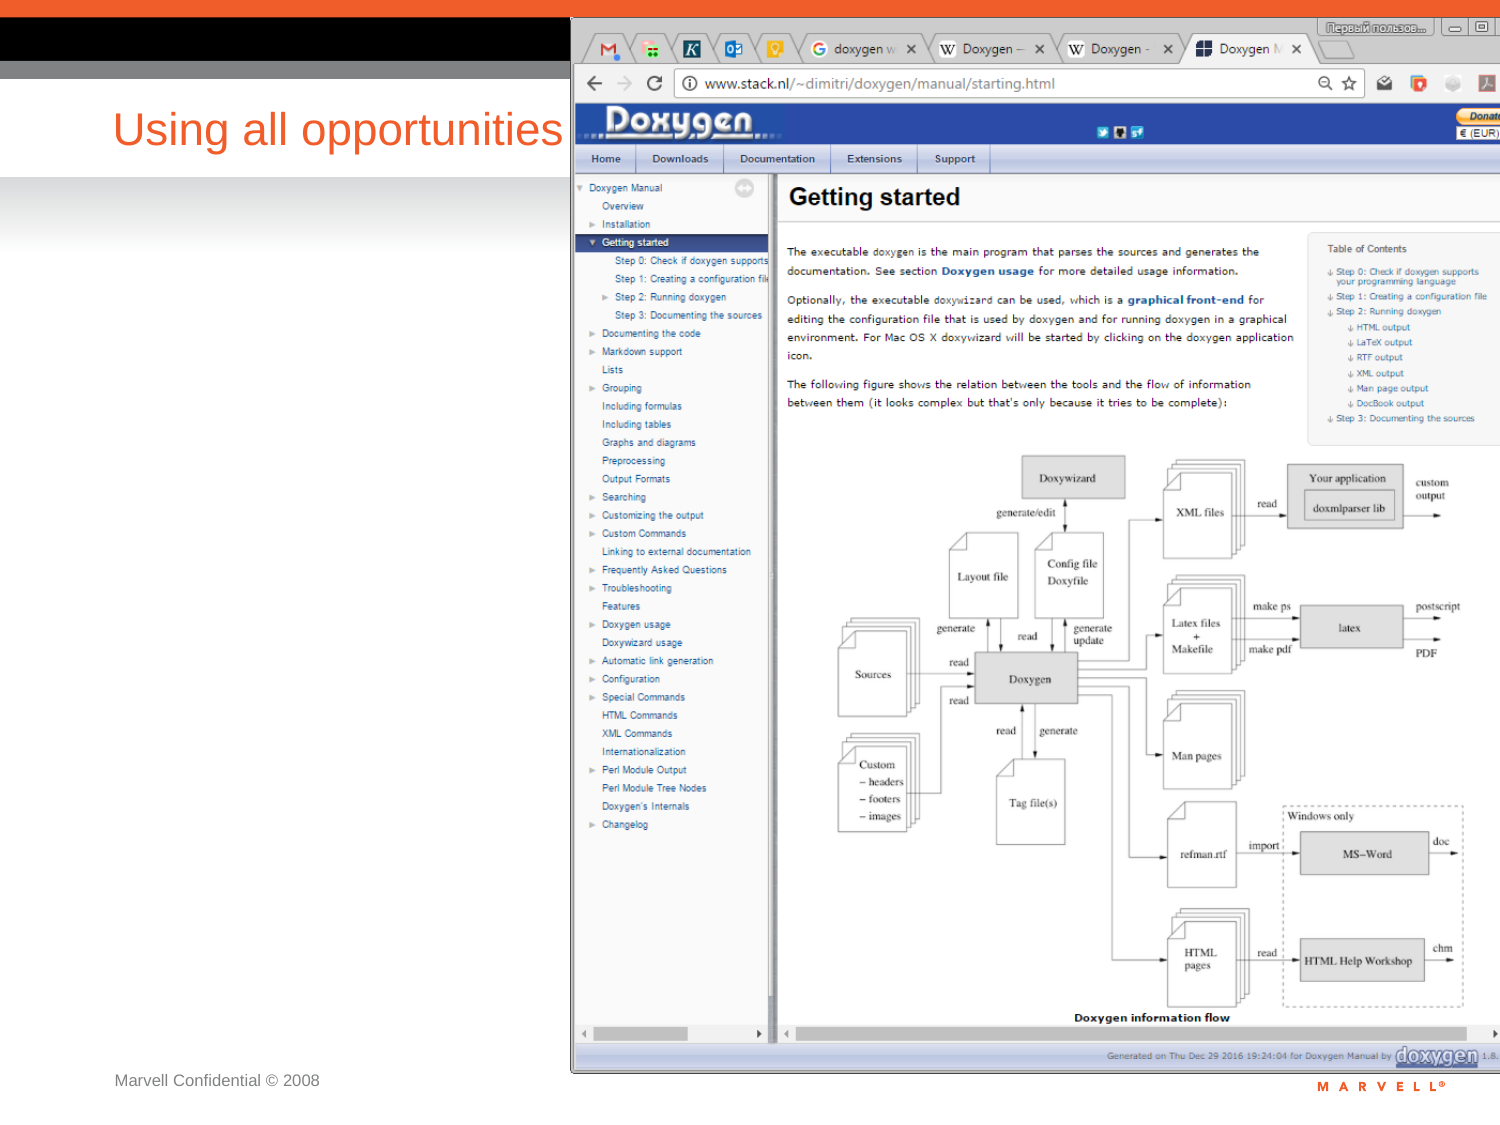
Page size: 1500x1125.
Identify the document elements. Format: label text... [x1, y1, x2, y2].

title Using all opportunities of Doxigen [112, 95, 564, 171]
picture [569, 16, 1500, 1074]
